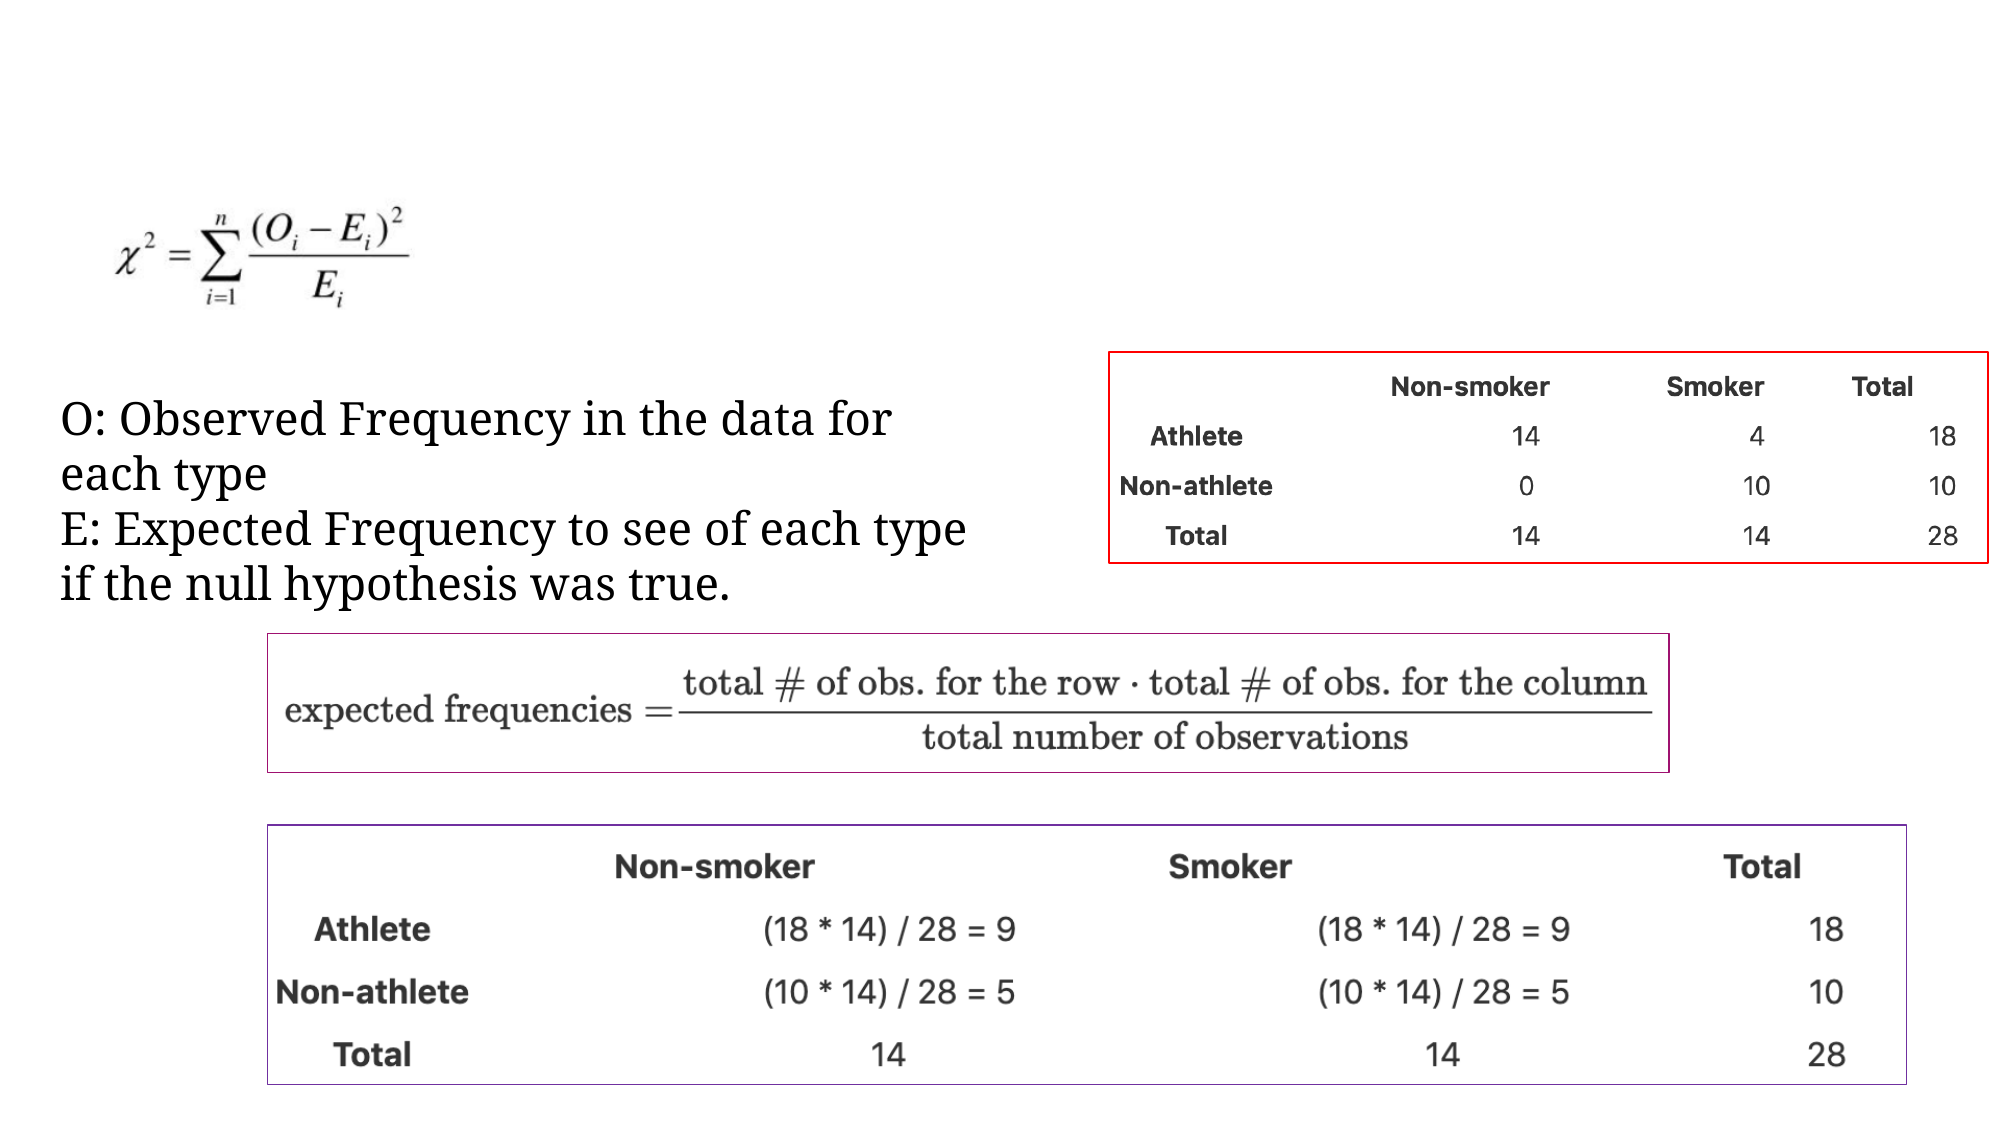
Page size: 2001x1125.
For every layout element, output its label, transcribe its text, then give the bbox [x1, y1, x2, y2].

picture [268, 634, 1669, 772]
text_box O: Observed Frequency in the data for each type E: Expected Frequency to see of each type if the null hypothesis was true. [44, 381, 1000, 617]
picture [1109, 352, 1988, 563]
picture [95, 186, 415, 314]
picture [268, 825, 1906, 1084]
